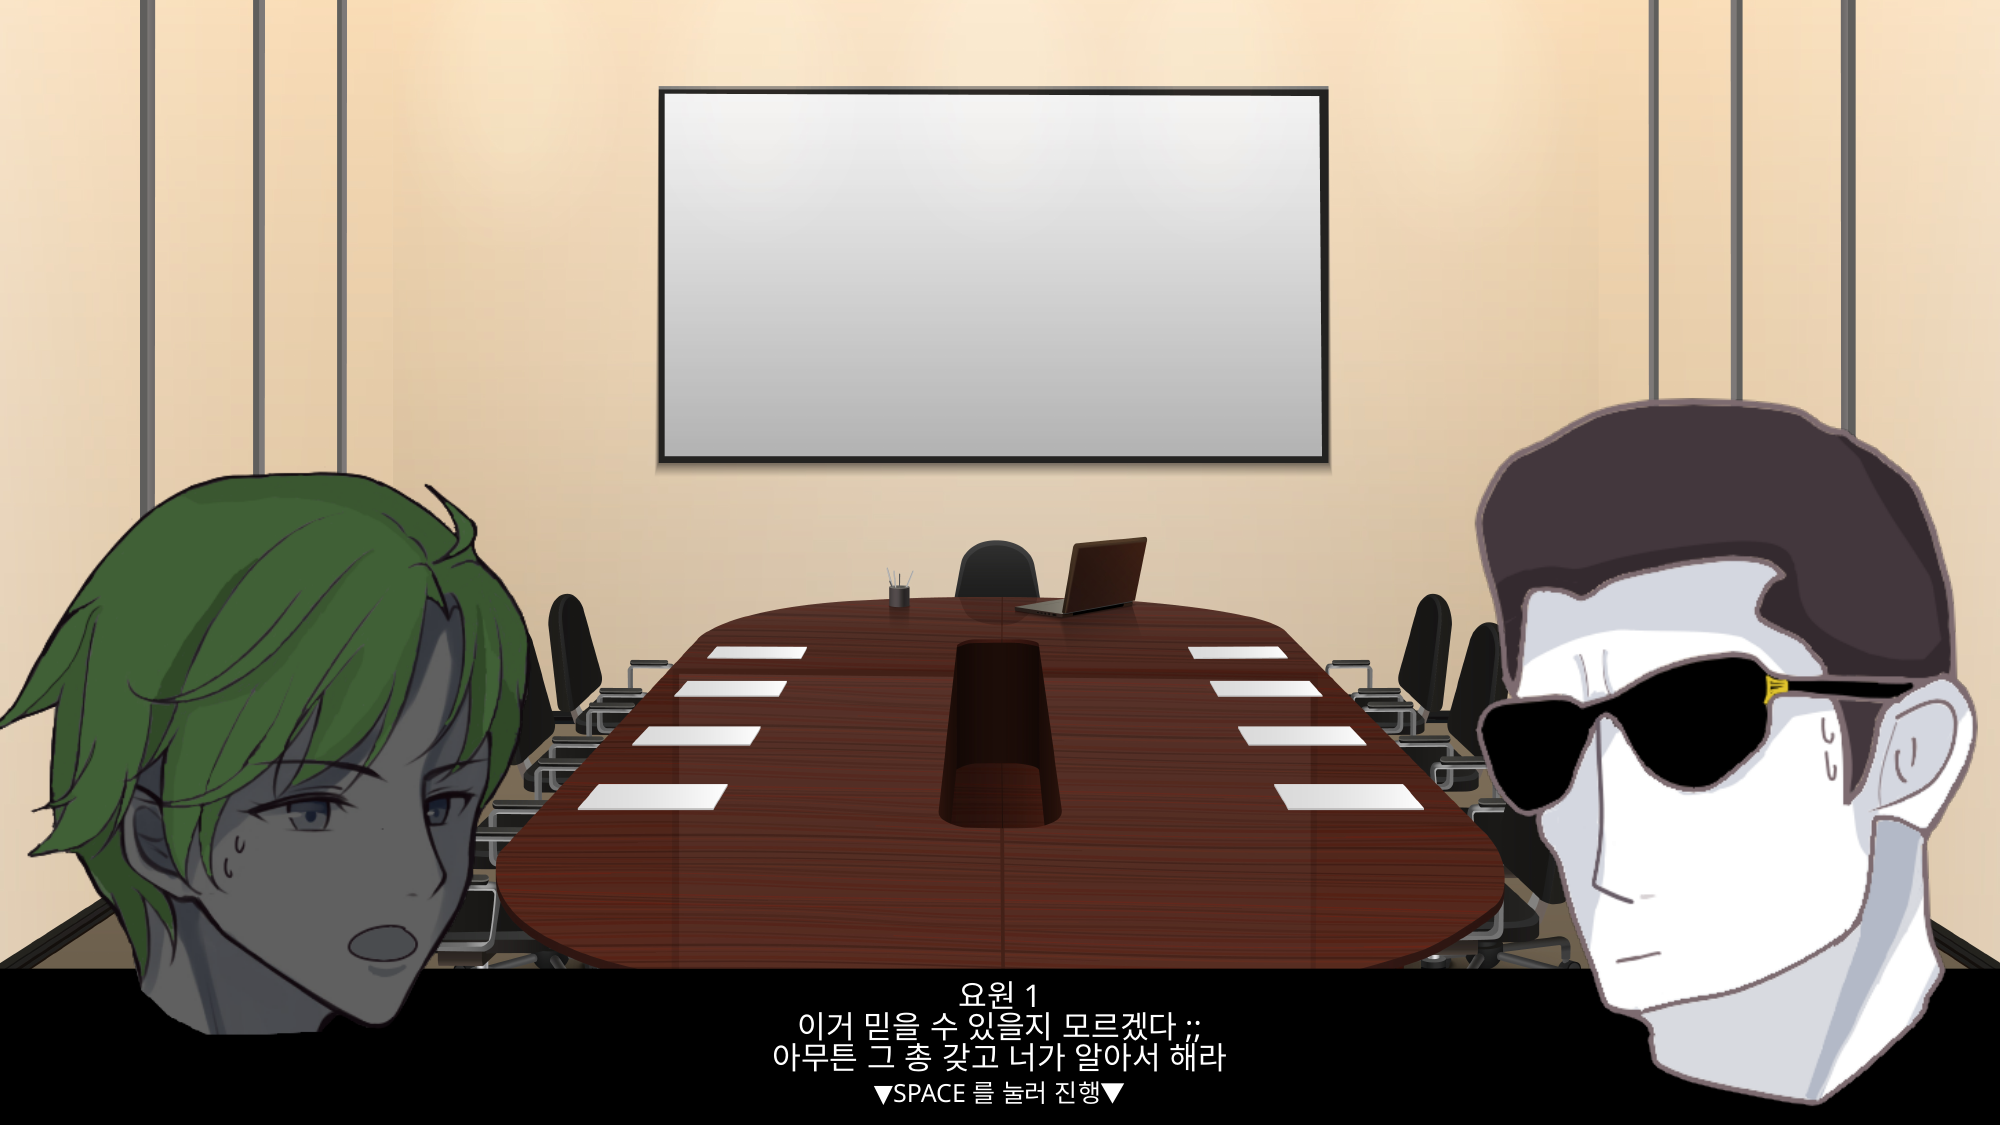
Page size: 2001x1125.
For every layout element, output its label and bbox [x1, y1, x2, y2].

text_box [0, 0, 2000, 1125]
